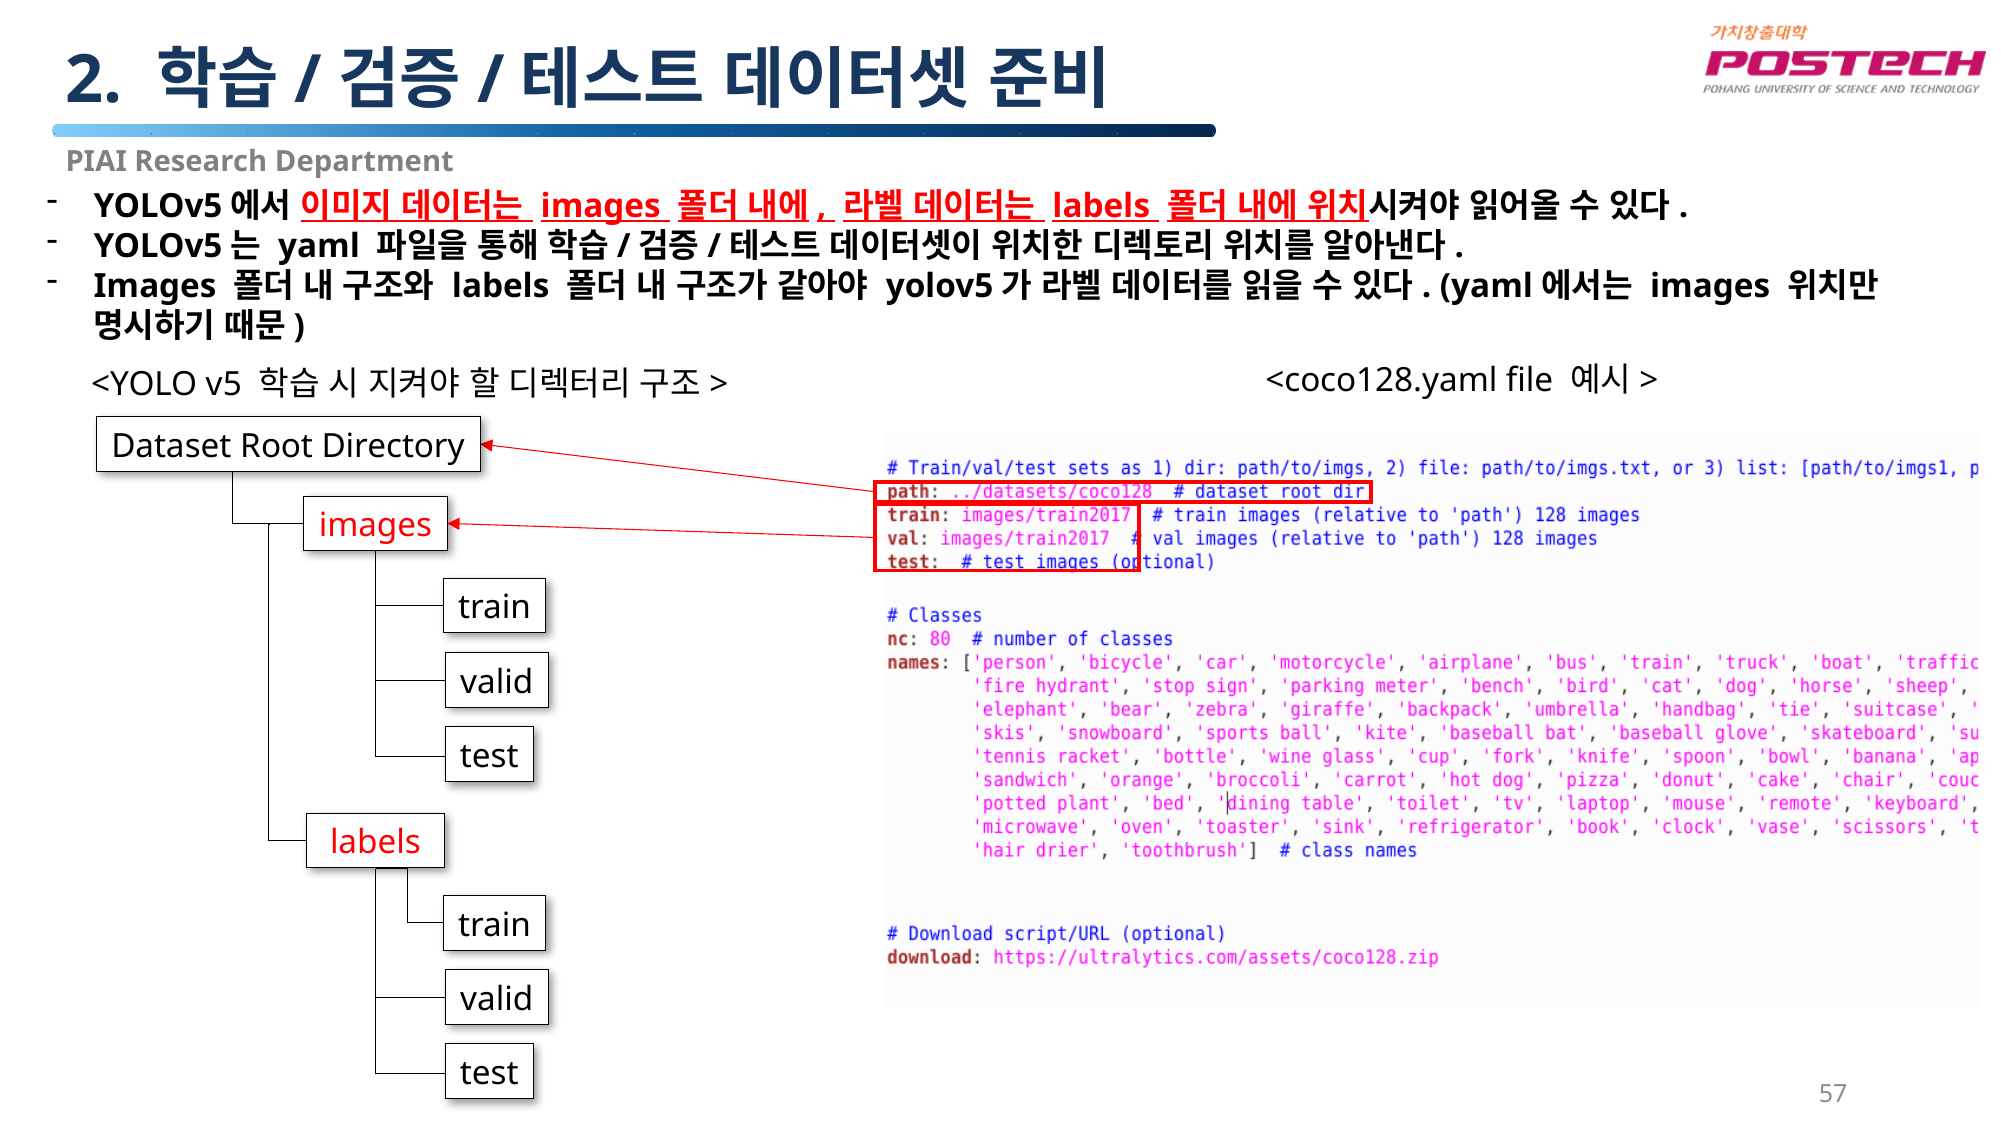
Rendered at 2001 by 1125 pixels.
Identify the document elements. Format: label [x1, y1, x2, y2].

picture [885, 433, 1979, 1008]
text_box [129, 652, 549, 782]
text_box [31, 28, 1949, 651]
picture [1703, 25, 1986, 93]
text_box [306, 813, 549, 1099]
slide_number [1412, 1064, 1863, 1124]
text_box [449, 444, 885, 572]
